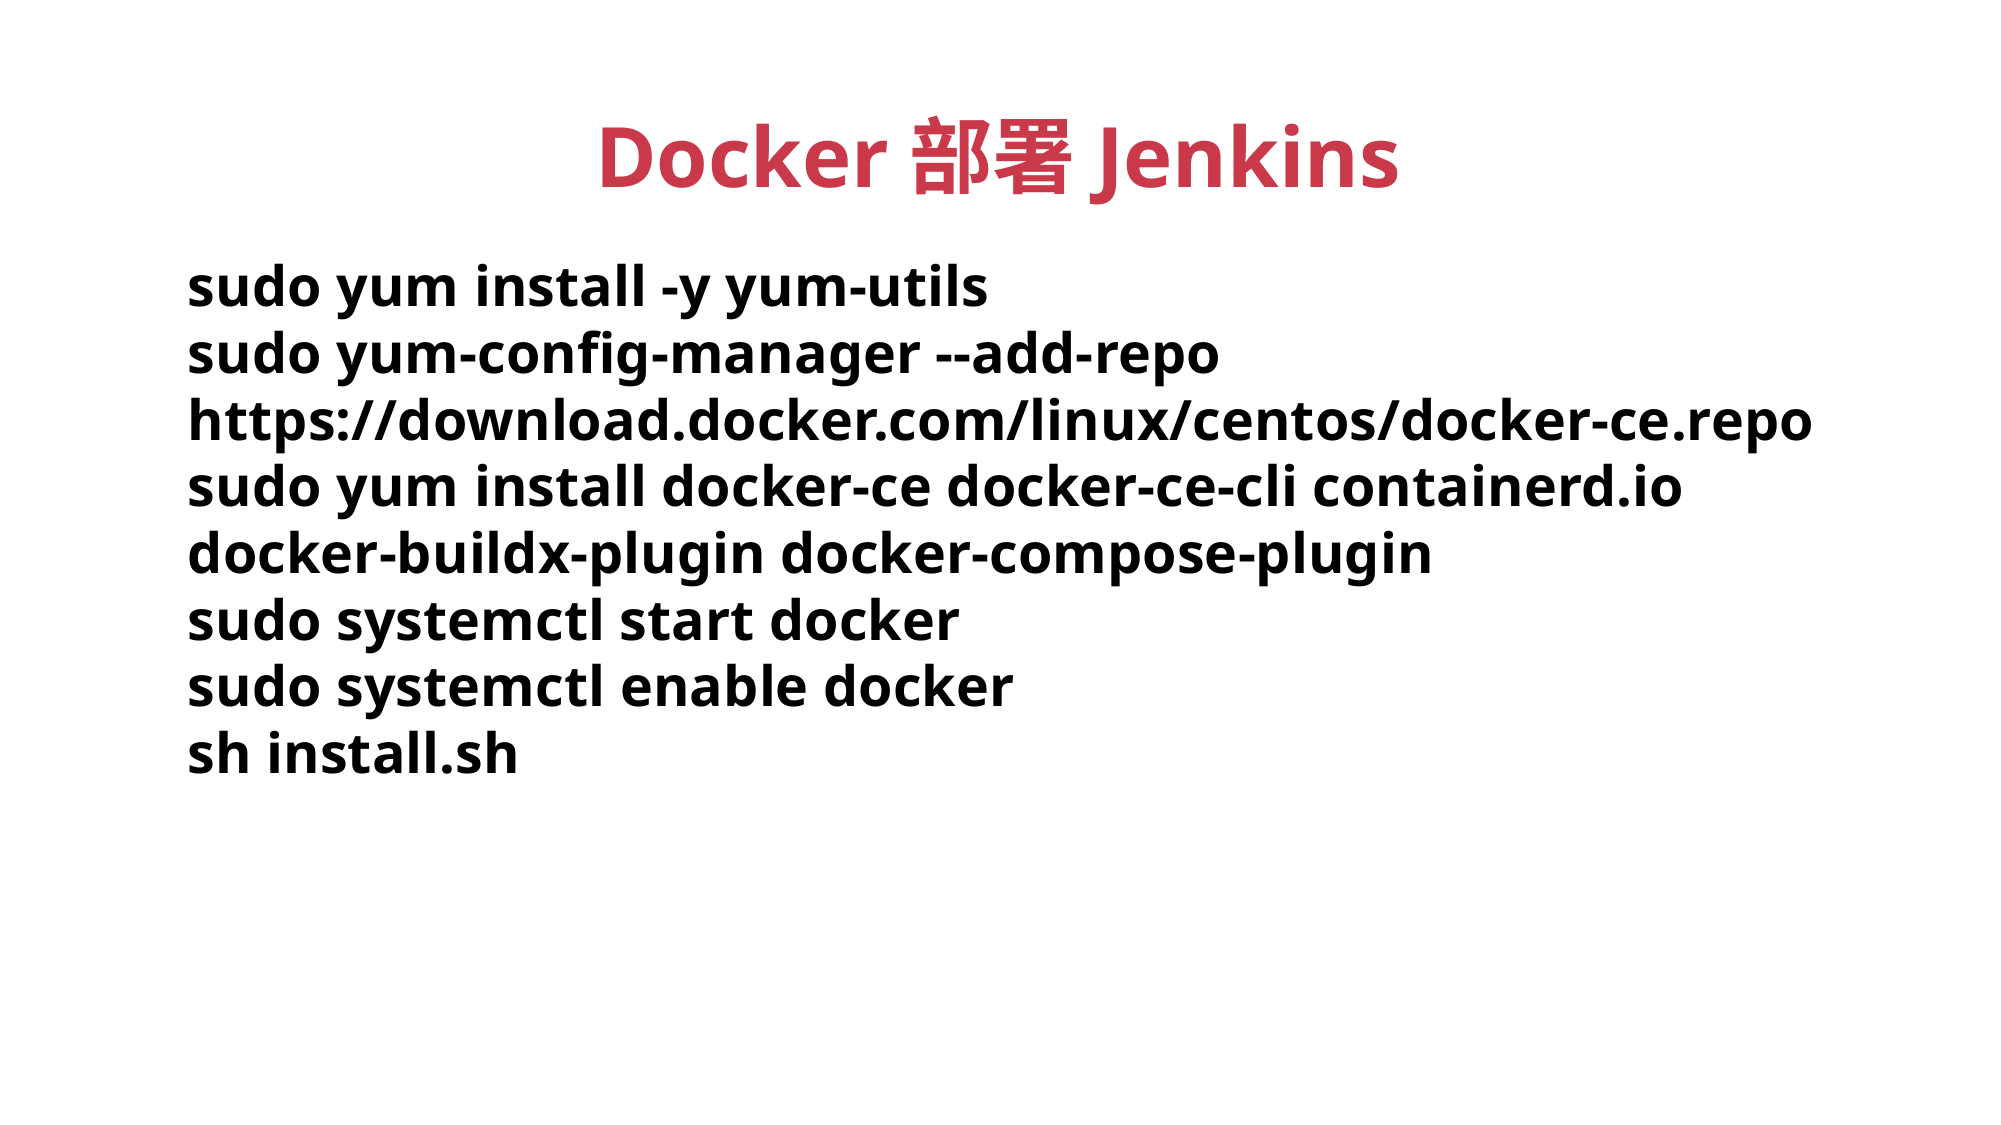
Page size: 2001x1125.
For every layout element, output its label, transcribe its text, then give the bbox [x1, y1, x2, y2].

text_box sudo yum install -y yum-utils sudo yum-config-manager --add-repo https://download.docker.com/linux/centos/docker-ce.repo sudo yum install docker-ce docker-ce-cli containerd.io docker-buildx-plugin docker-compose-plugin sudo systemctl start docker sudo systemctl enable docker sh install.sh [173, 243, 1920, 838]
text_box [0, 225, 1990, 1092]
text_box Docker部署Jenkins [404, 94, 1593, 216]
